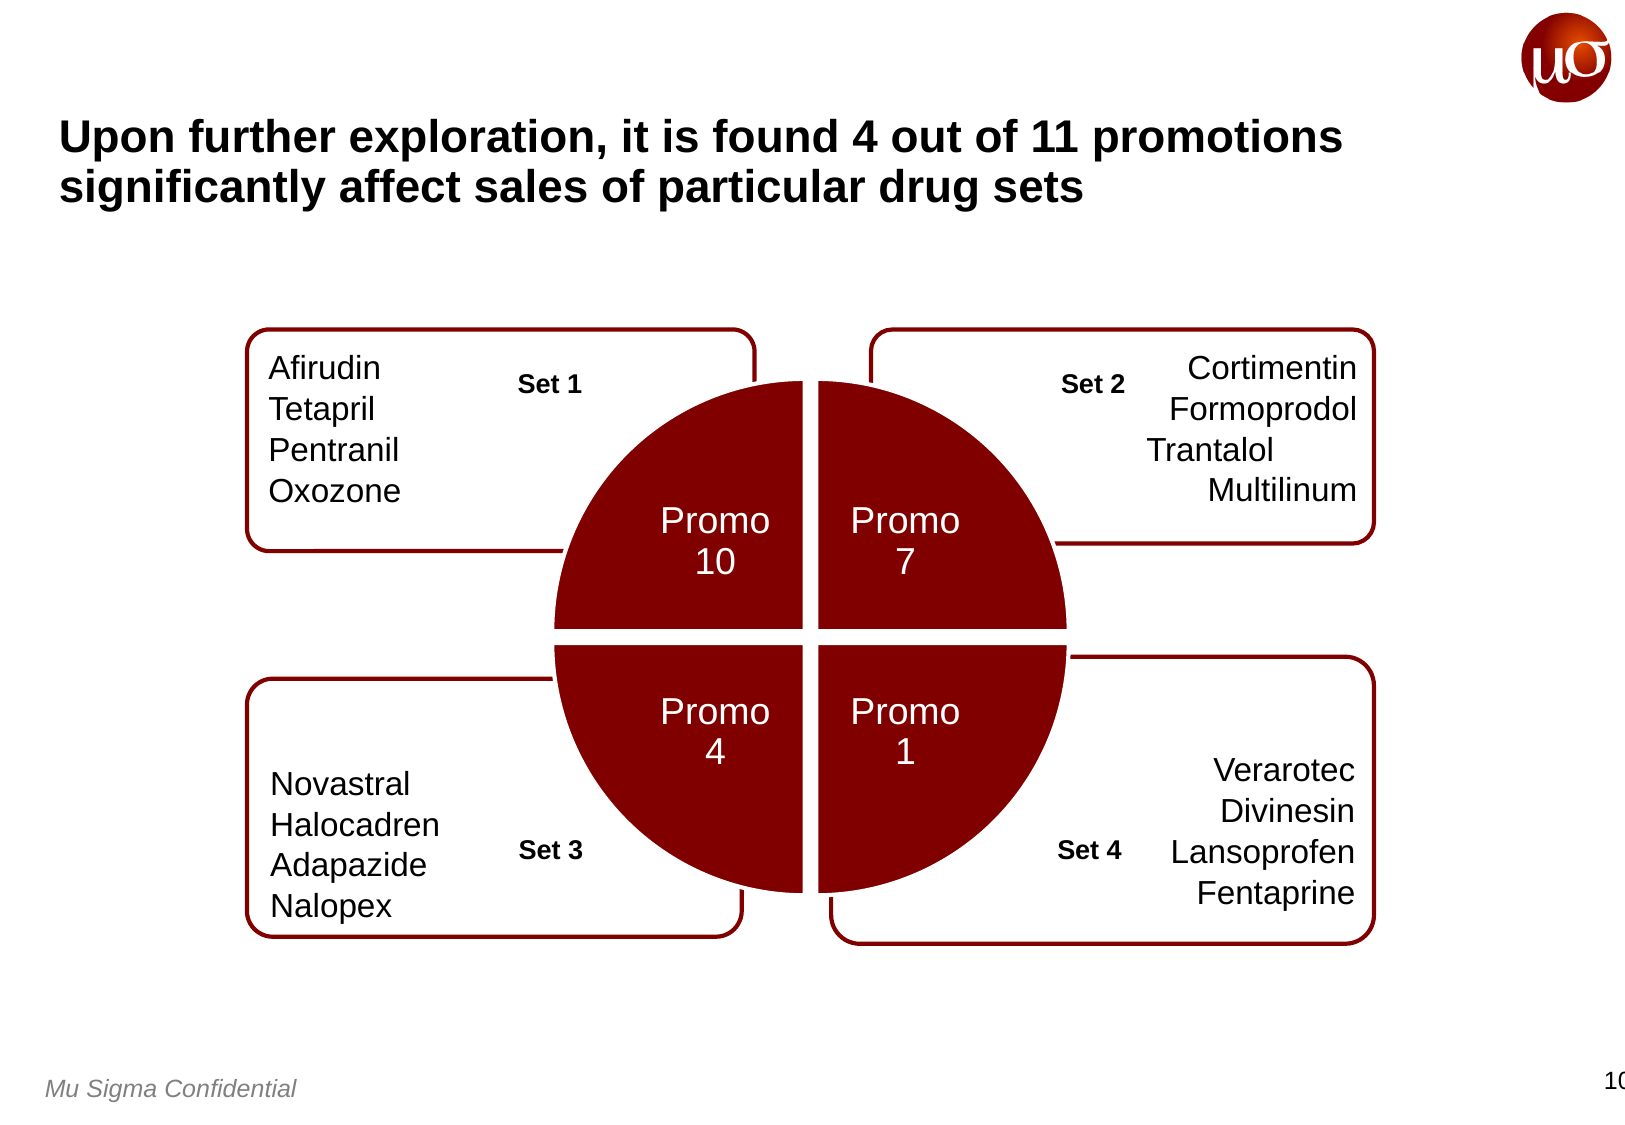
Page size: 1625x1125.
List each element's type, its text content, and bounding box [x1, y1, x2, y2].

picture [1516, 12, 1615, 103]
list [246, 337, 1375, 937]
title Upon further exploration, it is found 4 out of 11 promotions significantly affect sales of particular drug sets [58, 102, 1563, 213]
